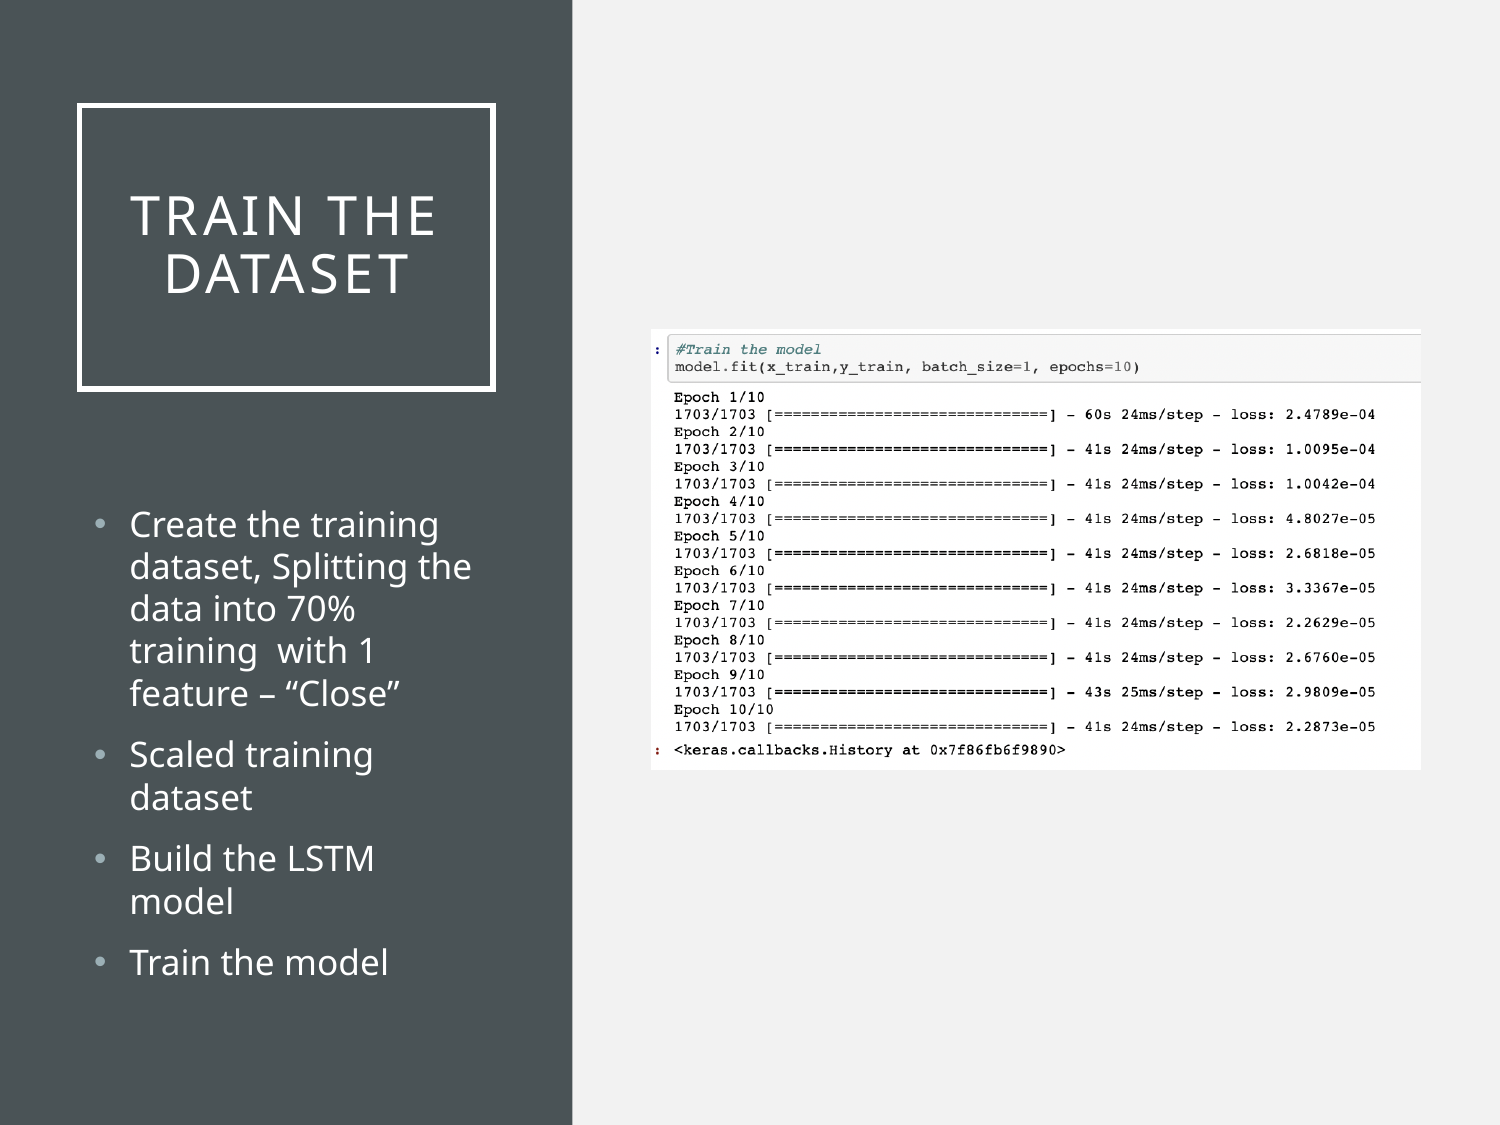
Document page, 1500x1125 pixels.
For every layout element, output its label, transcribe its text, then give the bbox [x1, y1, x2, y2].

list Create the training dataset, Splitting the data into 70% training with 1 feature – “Close” Scaled training dataset Build the LSTM model Train the model [79, 432, 493, 994]
text_box [0, 0, 573, 1125]
title Train the dataset [77, 103, 496, 392]
picture [651, 329, 1421, 770]
text_box [573, 0, 1500, 1125]
